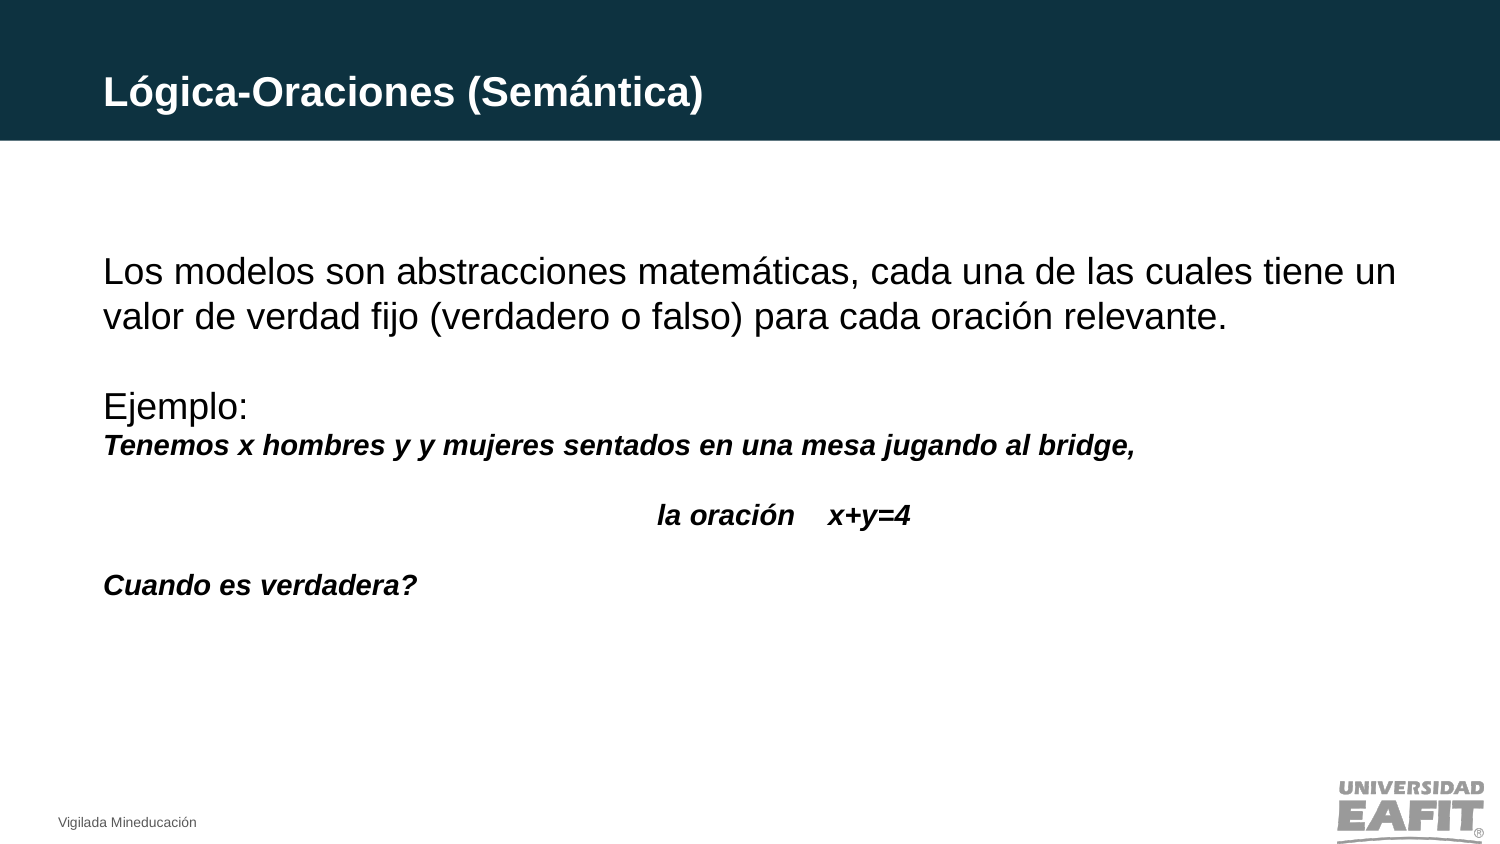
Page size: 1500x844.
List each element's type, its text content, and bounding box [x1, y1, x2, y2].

text_box Los modelos son abstracciones matemáticas, cada una de las cuales tiene un valor de verdad fijo (verdadero o falso) para cada oración relevante. Ejemplo: Tenemos x hombres y y mujeres sentados en una mesa jugando al bridge, la oración x+y=4 Cuando es verdadera? [88, 239, 1480, 699]
picture [1337, 781, 1484, 844]
text_box Lógica-Oraciones (Semántica) [88, 56, 1237, 122]
